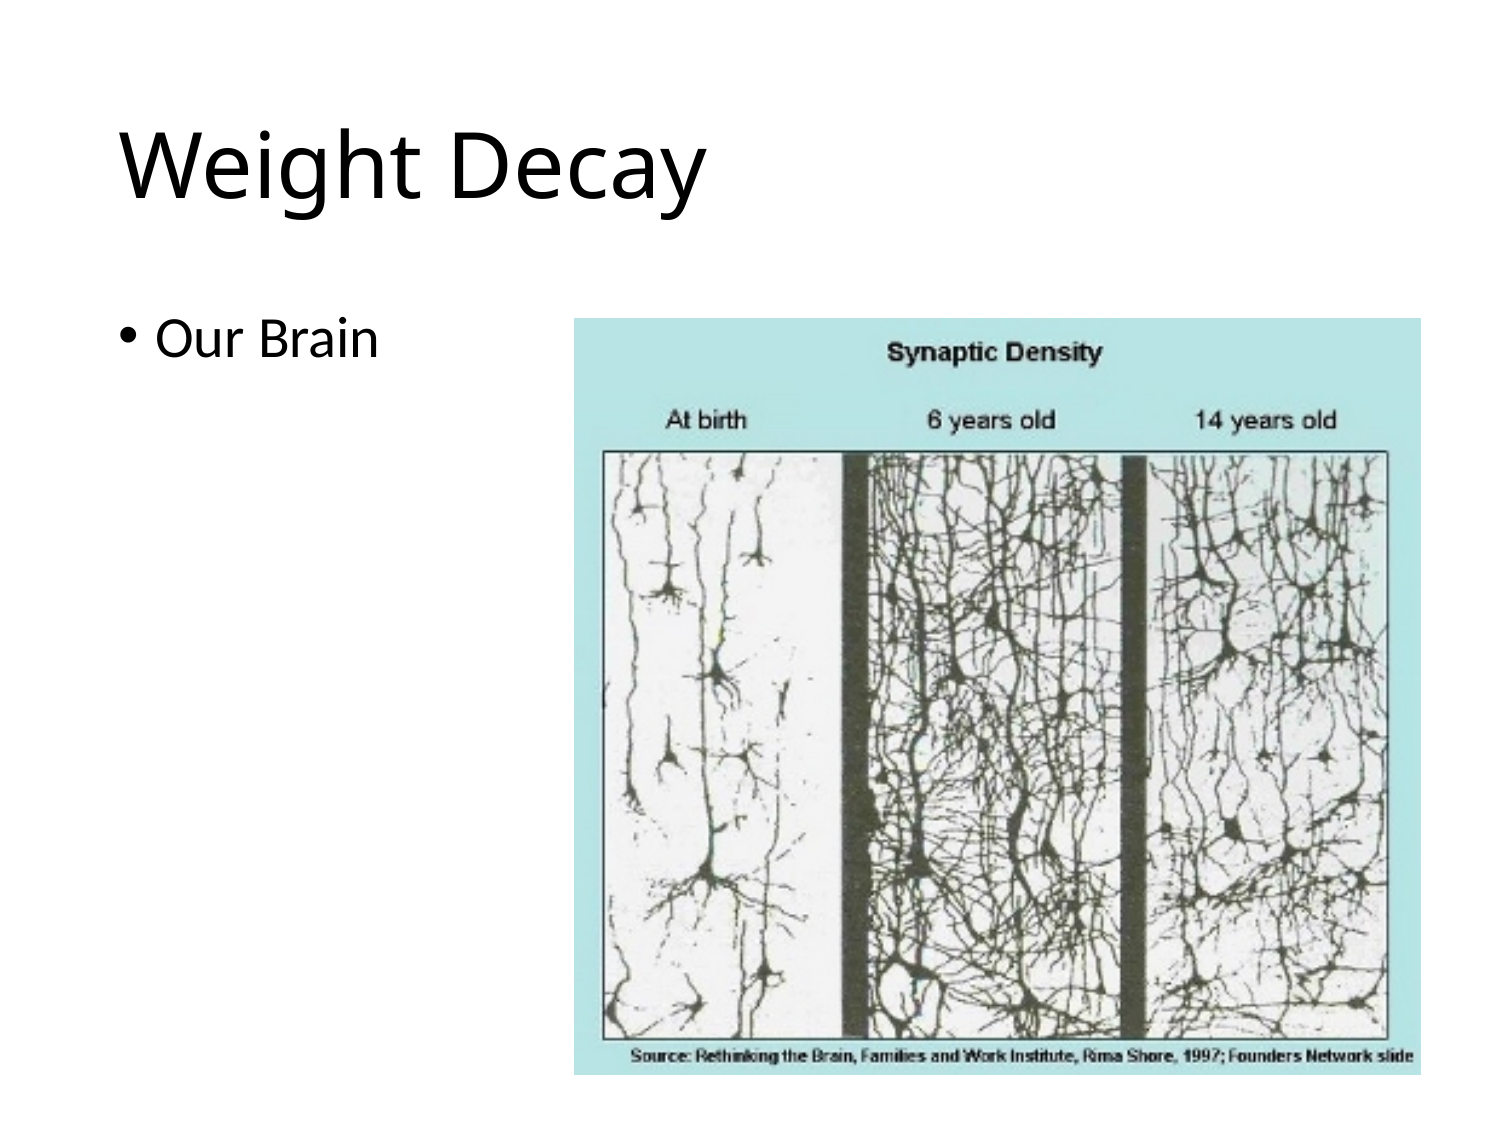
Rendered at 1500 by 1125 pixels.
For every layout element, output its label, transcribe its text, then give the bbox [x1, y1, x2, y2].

picture [574, 318, 1421, 1075]
title Weight Decay [103, 59, 1397, 278]
list Our Brain [103, 299, 1397, 1014]
